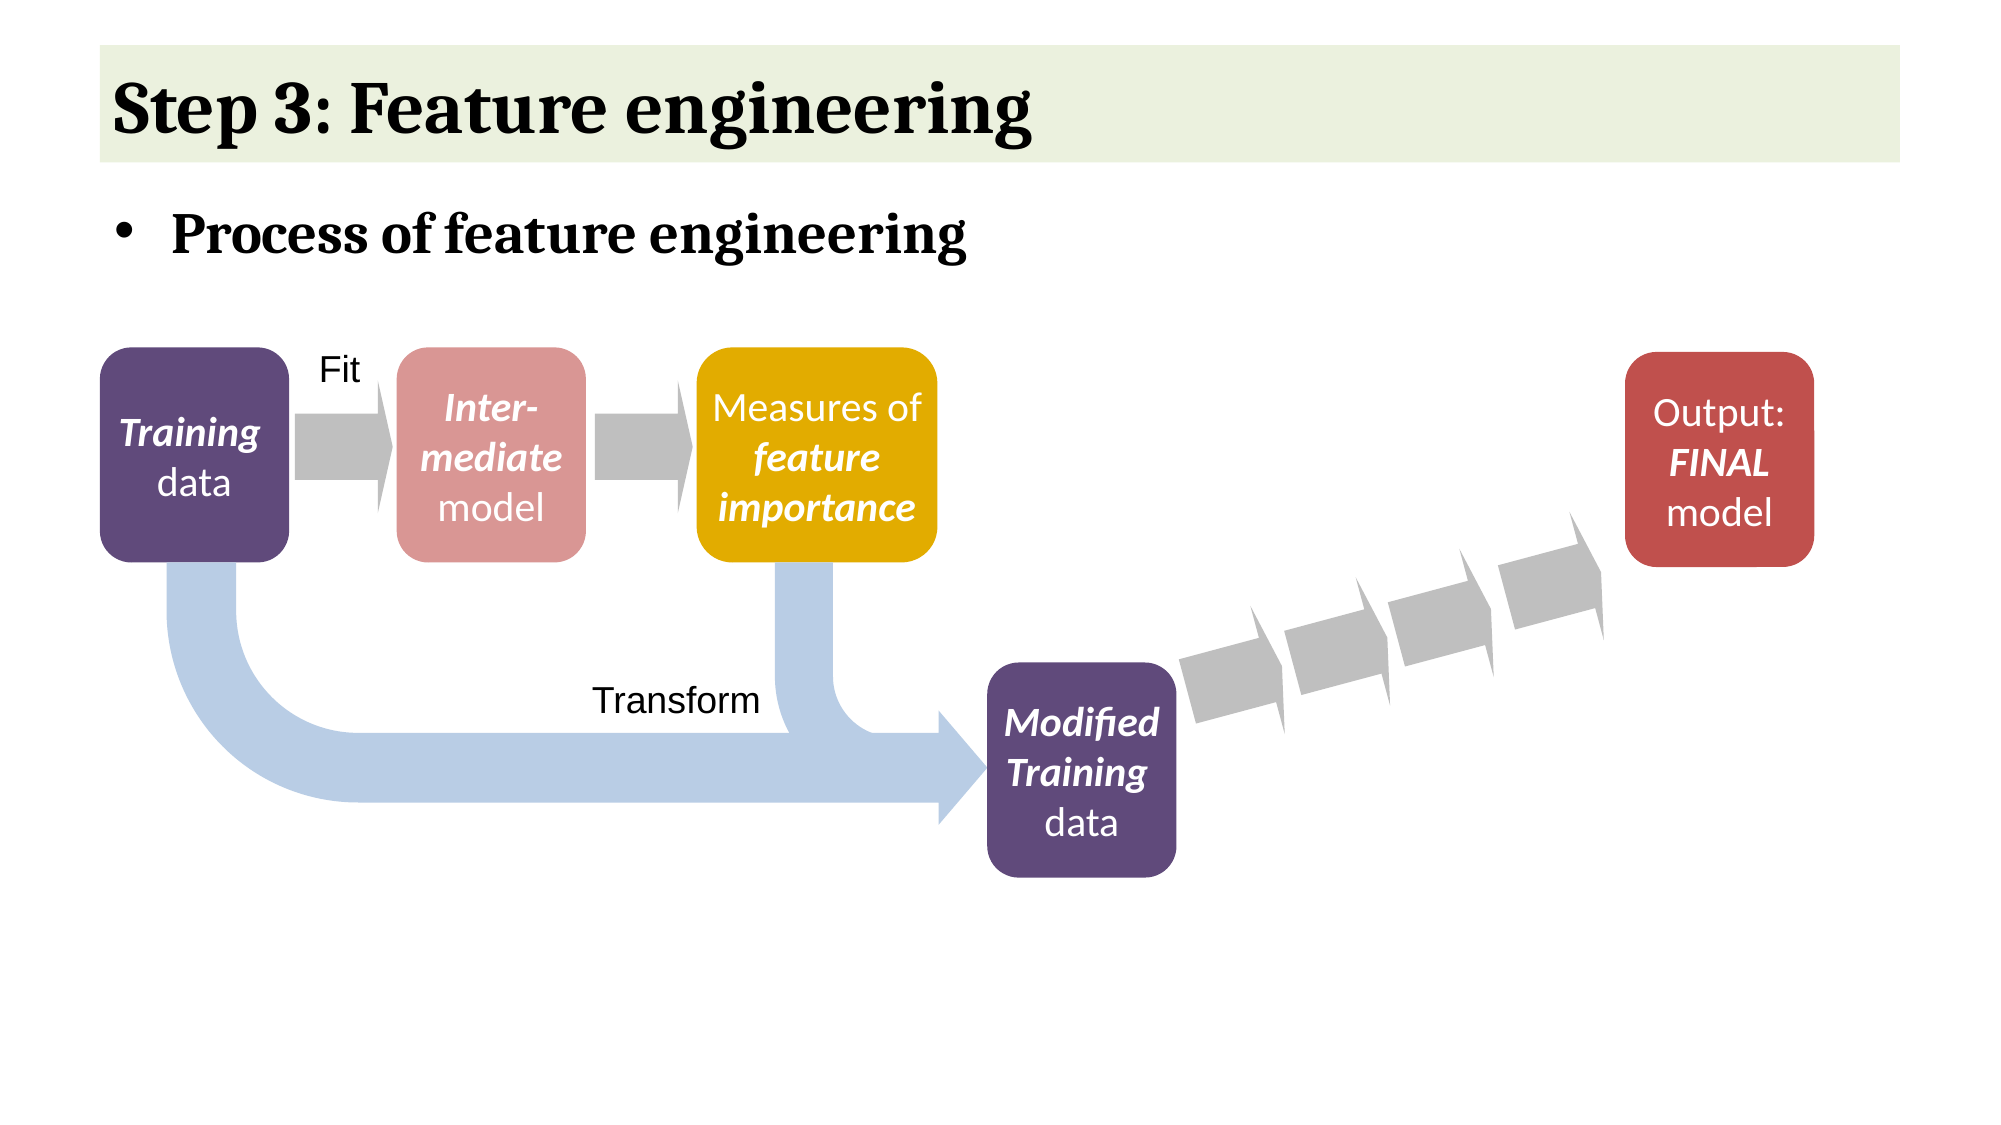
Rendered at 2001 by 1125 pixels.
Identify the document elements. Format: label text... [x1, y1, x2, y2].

text_box Output: FINAL model [1622, 349, 1817, 570]
list Process of feature engineering [99, 187, 1901, 1066]
text_box [1385, 546, 1496, 680]
text_box [1282, 575, 1393, 708]
title Step 3: Feature engineering [99, 44, 1901, 163]
text_box [592, 378, 694, 516]
text_box [164, 560, 985, 827]
text_box Measures of feature importance [694, 345, 940, 565]
text_box [1176, 603, 1287, 737]
text_box [1495, 509, 1606, 643]
text_box Fit [304, 337, 386, 398]
text_box Training data [97, 345, 292, 565]
text_box [772, 560, 871, 730]
text_box Modified Training data [985, 660, 1179, 880]
text_box Inter- mediate model [394, 345, 589, 565]
text_box Transform [577, 668, 831, 729]
text_box [292, 398, 394, 516]
